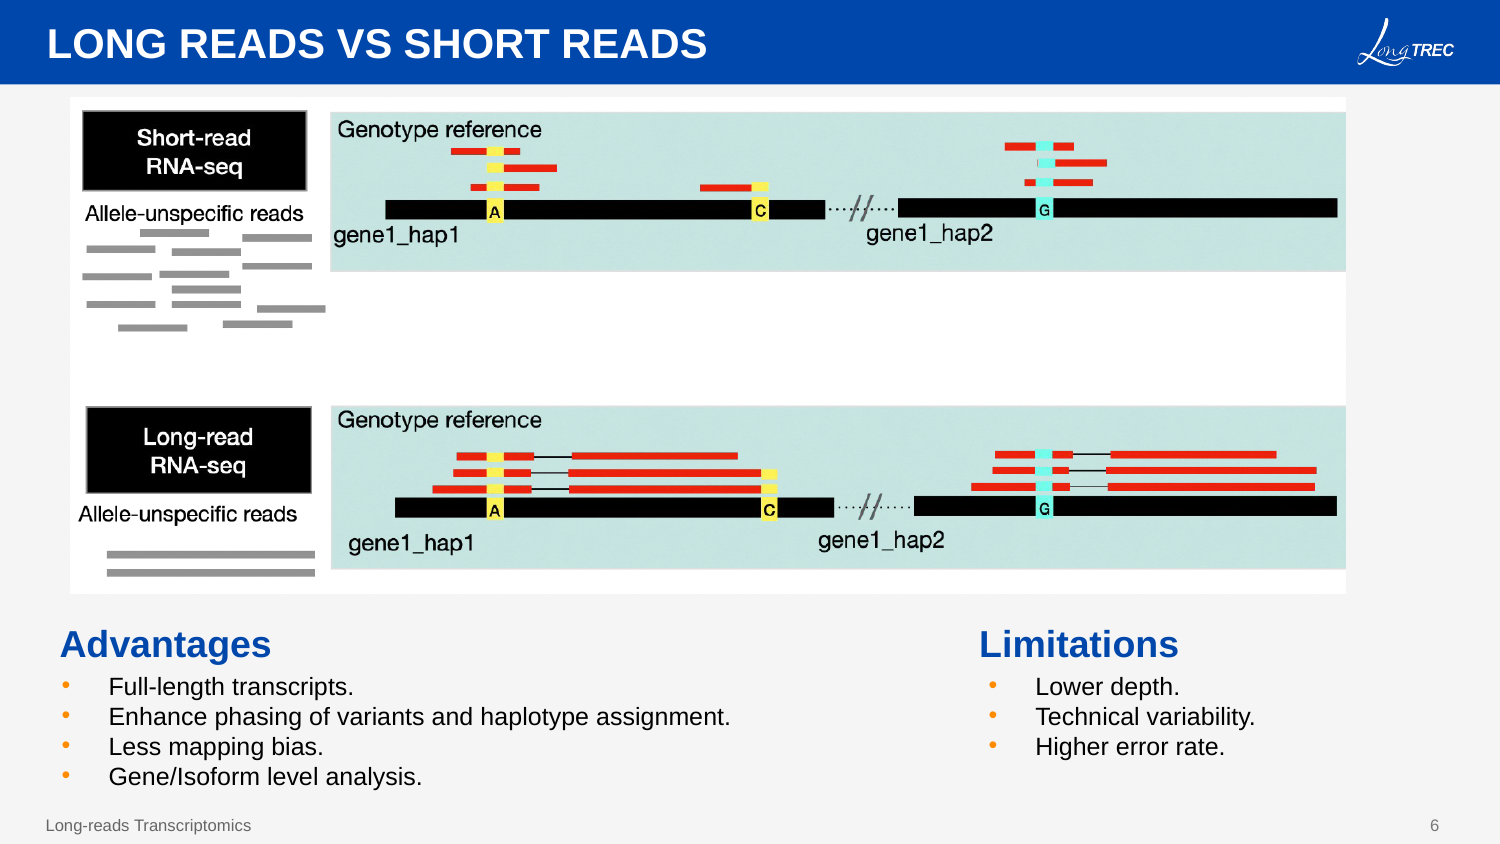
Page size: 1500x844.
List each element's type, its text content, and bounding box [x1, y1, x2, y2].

picture [1357, 18, 1454, 66]
slide_number 6 [1116, 802, 1455, 844]
text_box LONG READS VS SHORT READS [46, 17, 1136, 68]
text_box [46, 619, 773, 800]
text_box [973, 619, 1346, 769]
picture [0, 85, 1500, 844]
